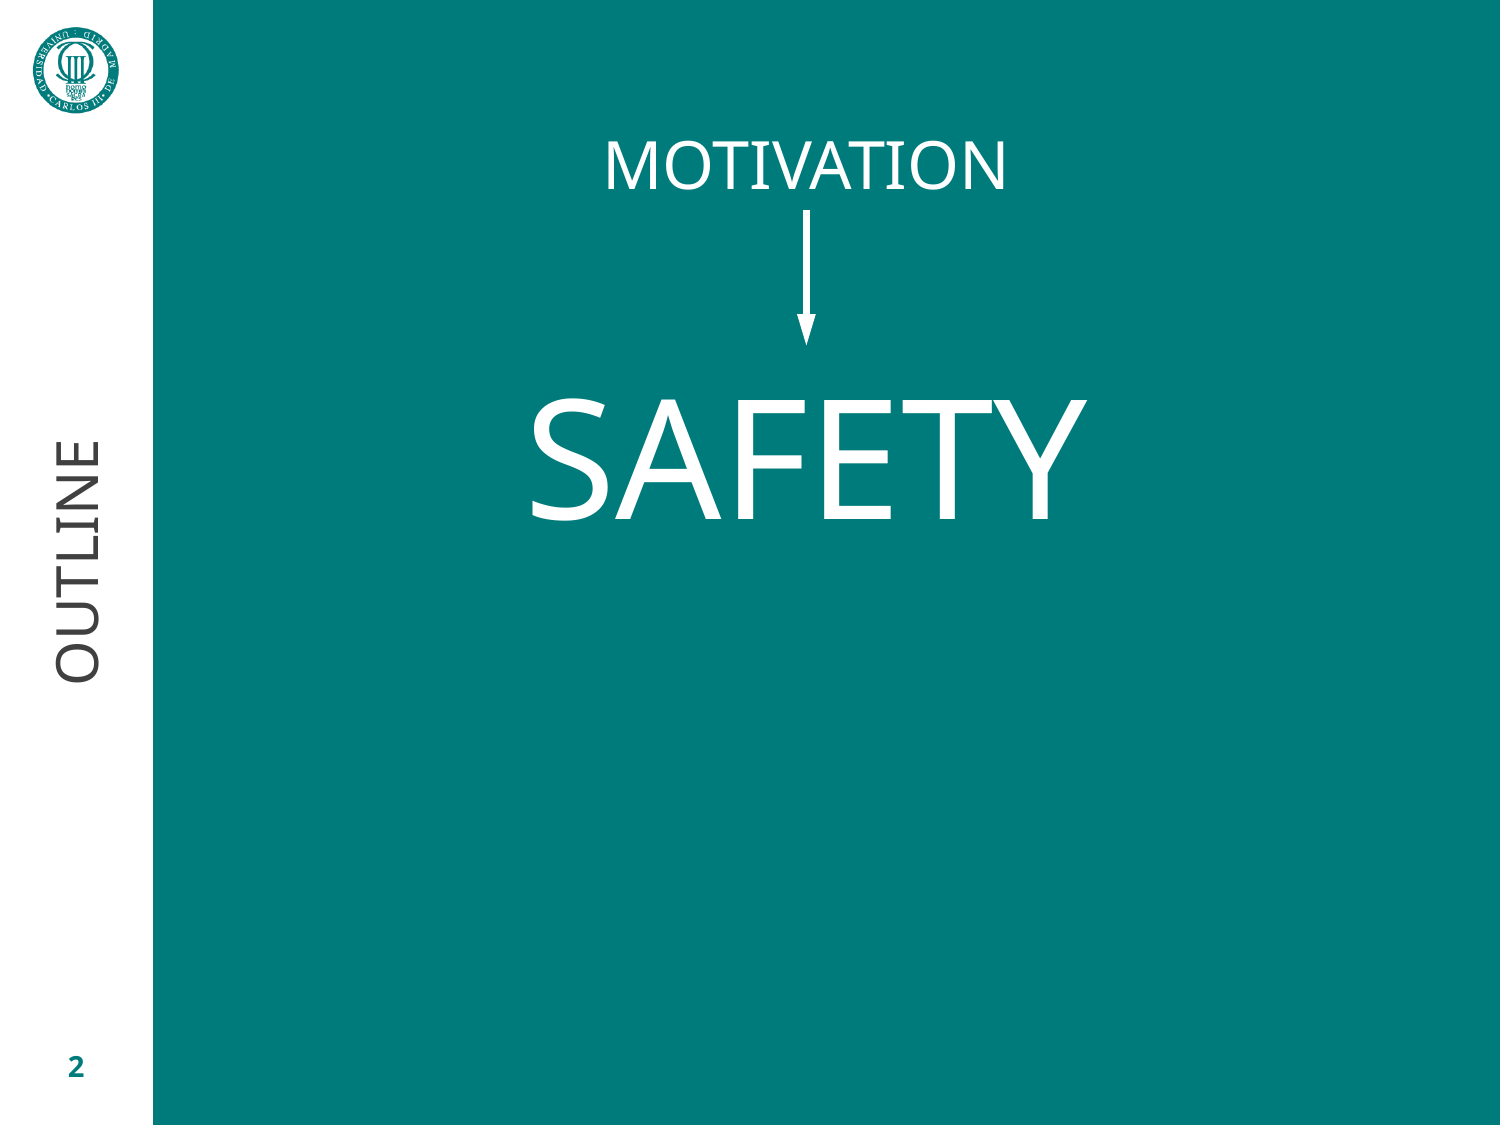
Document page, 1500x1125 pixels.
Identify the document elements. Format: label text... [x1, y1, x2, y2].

picture [30, 24, 122, 116]
text_box SAFETY [497, 345, 1116, 561]
text_box Outline [33, 418, 118, 707]
text_box [0, 0, 154, 1125]
text_box Motivation [573, 115, 1039, 210]
slide_number 2 [42, 1038, 110, 1099]
